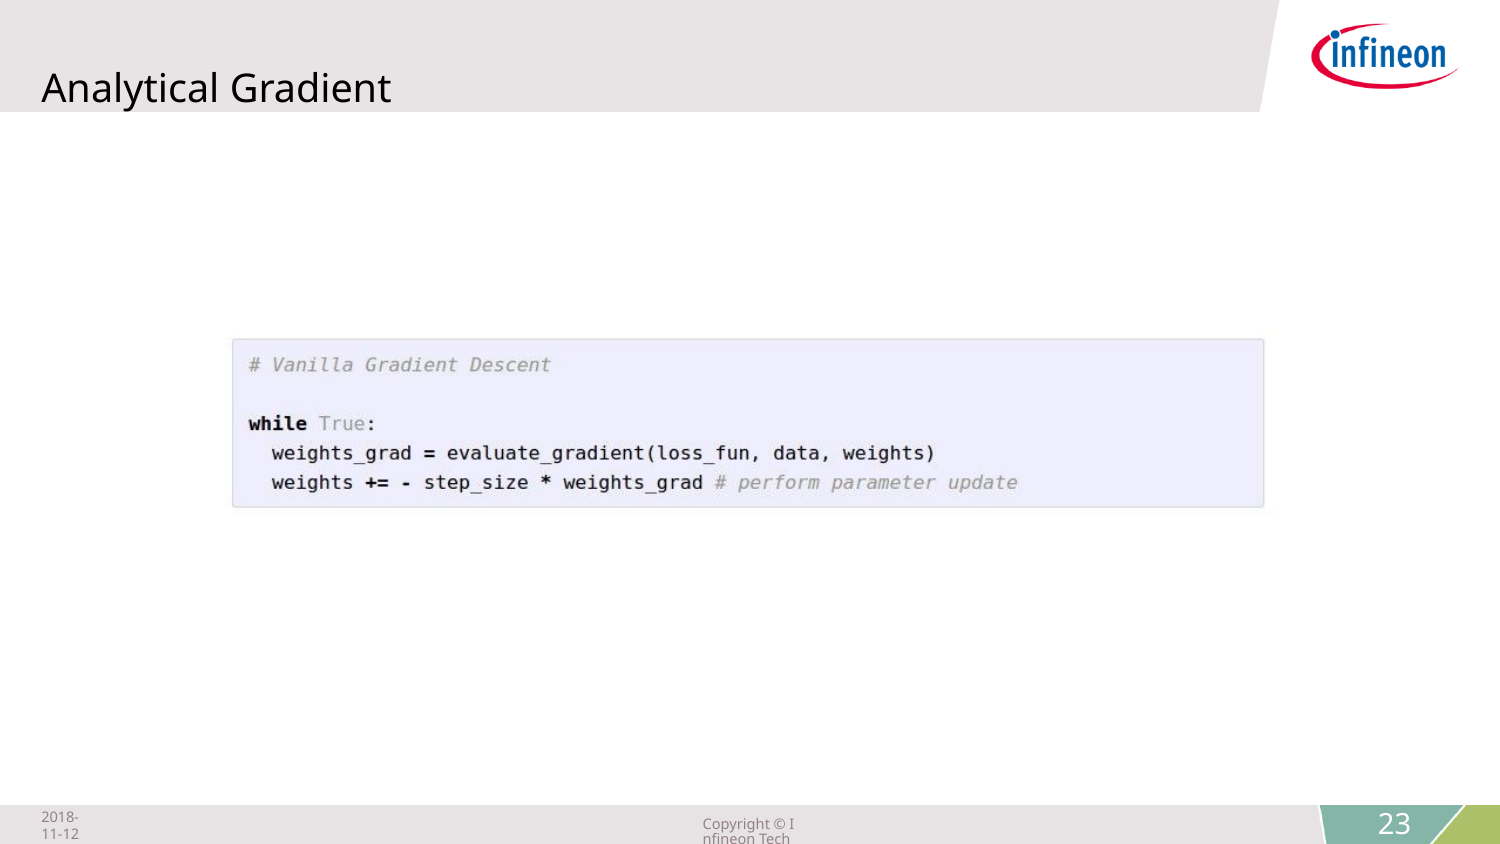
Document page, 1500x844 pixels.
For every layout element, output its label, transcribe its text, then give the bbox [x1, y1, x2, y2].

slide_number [41, 806, 89, 844]
title Analytical Gradient [41, 23, 1257, 112]
picture [0, 805, 1500, 844]
footer Copyright © Infineon Technologies AG 2018. All rights reserved. [702, 806, 798, 844]
slide_number 23 [1364, 806, 1412, 844]
picture [0, 0, 1500, 112]
text_box [224, 328, 1275, 516]
